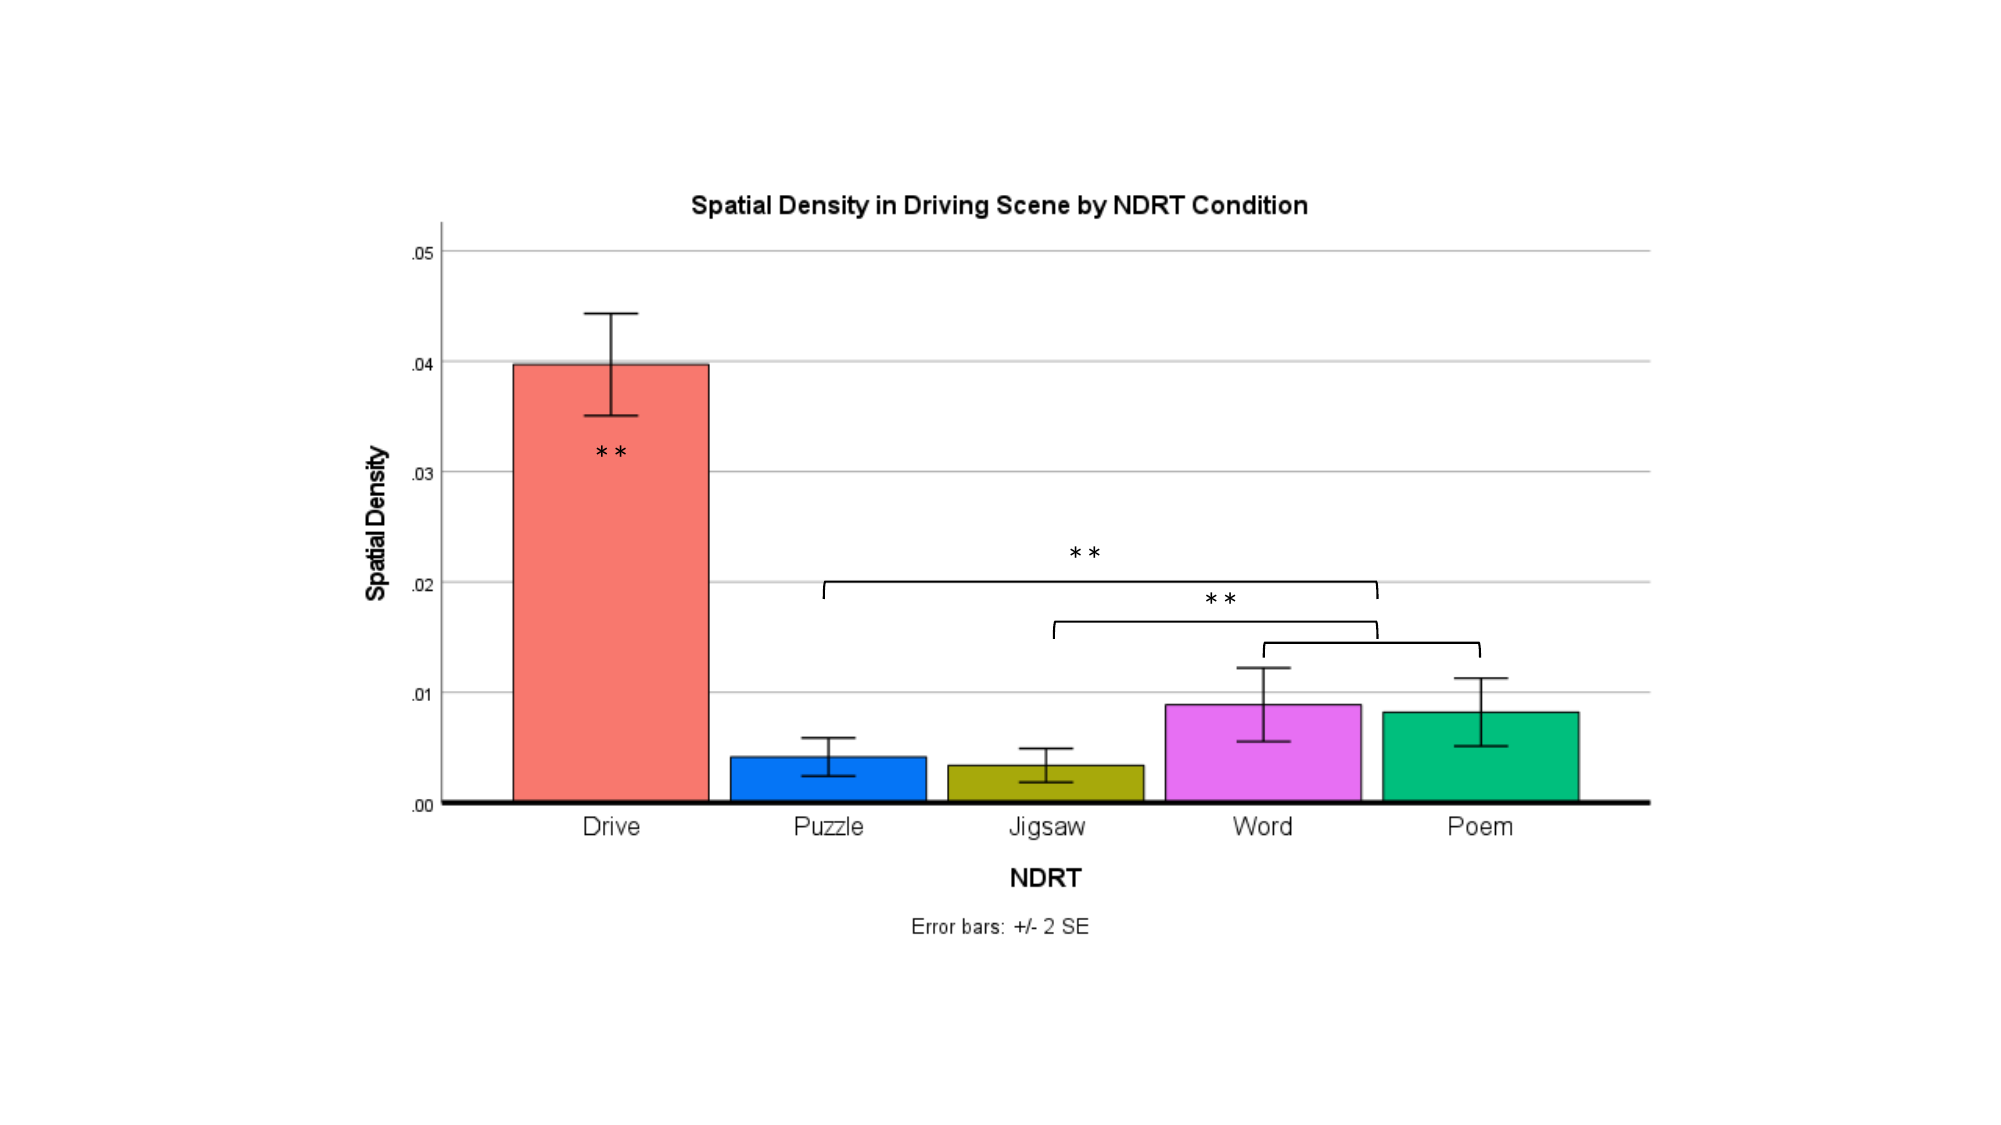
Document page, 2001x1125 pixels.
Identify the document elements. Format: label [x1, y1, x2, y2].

text_box [1053, 599, 1378, 640]
text_box [823, 528, 1378, 599]
picture [333, 169, 1667, 956]
